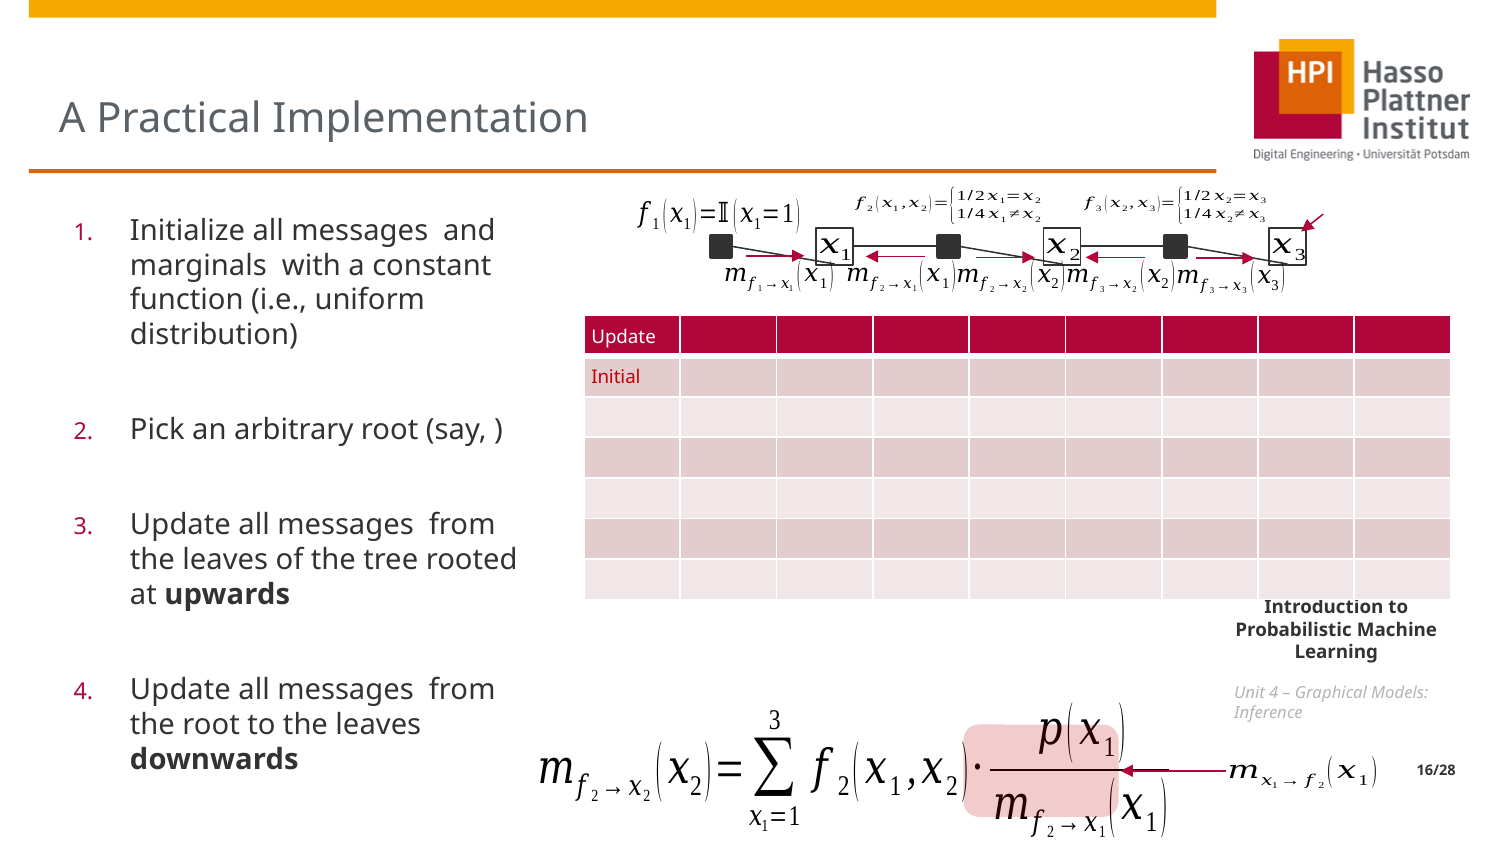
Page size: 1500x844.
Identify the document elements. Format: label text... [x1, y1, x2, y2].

picture [1254, 39, 1470, 161]
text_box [1300, 213, 1324, 232]
text_box [936, 234, 961, 259]
text_box [709, 234, 733, 259]
text_box [961, 722, 1121, 819]
title A Practical Implementation [58, 17, 1187, 170]
text_box [1163, 234, 1188, 259]
